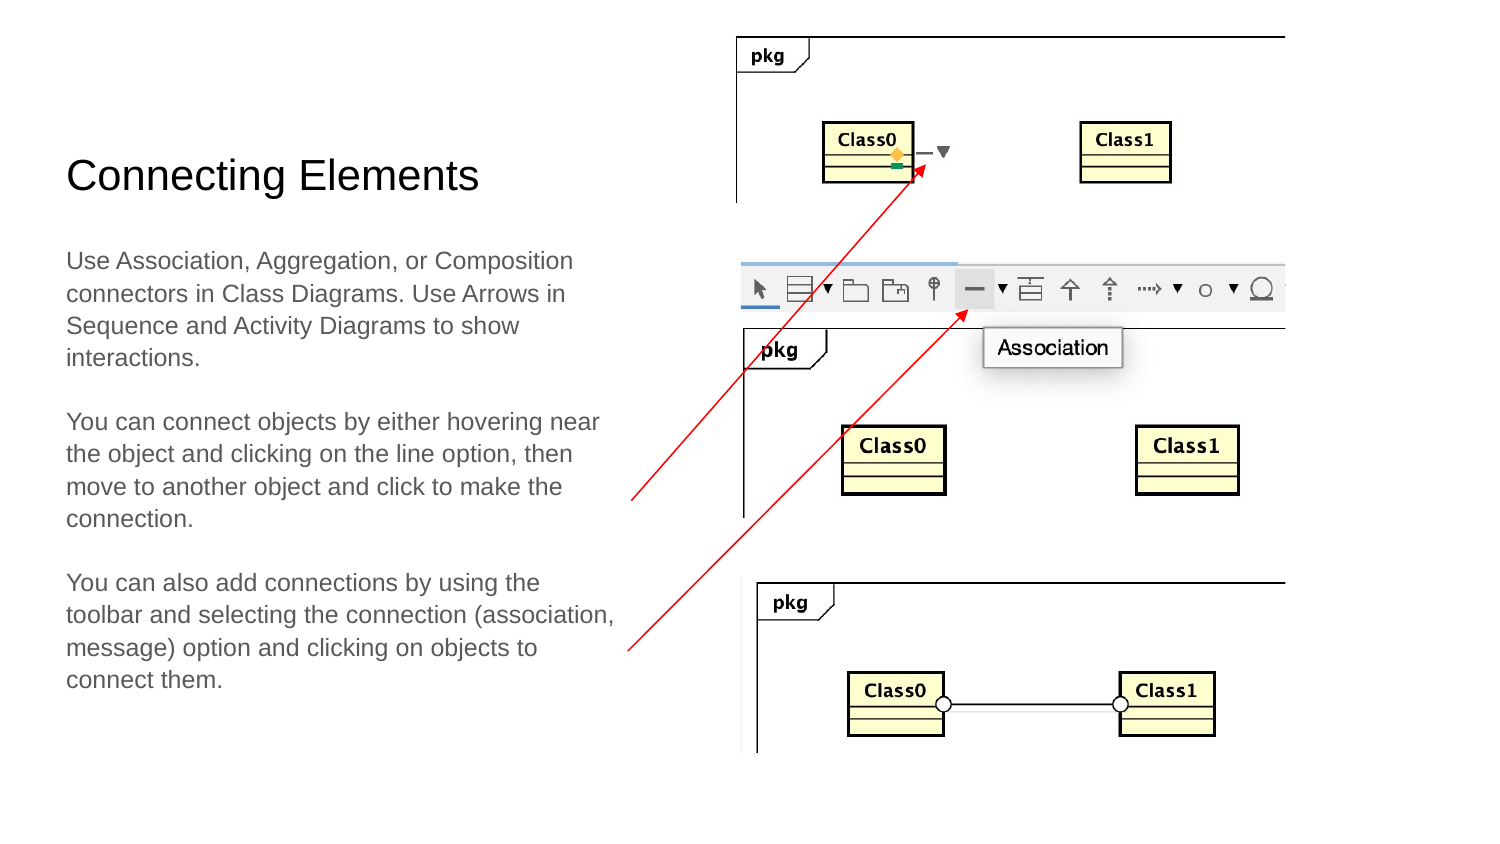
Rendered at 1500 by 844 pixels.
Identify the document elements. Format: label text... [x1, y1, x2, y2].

title Connecting Elements [51, 91, 512, 216]
list Use Association, Aggregation, or Composition connectors in Class Diagrams. Use Arrows in Sequence and Activity Diagrams to show interactions. You can connect objects by either hovering near the object and clicking on the line option, then move to another object and click to make the connection. You can also add connections by using the toolbar and selecting the connection (association, message) option and clicking on objects to connect them. [51, 227, 632, 774]
picture [723, 28, 1286, 203]
picture [740, 577, 1286, 753]
picture [927, 262, 1286, 519]
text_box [627, 309, 969, 652]
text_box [631, 164, 927, 307]
